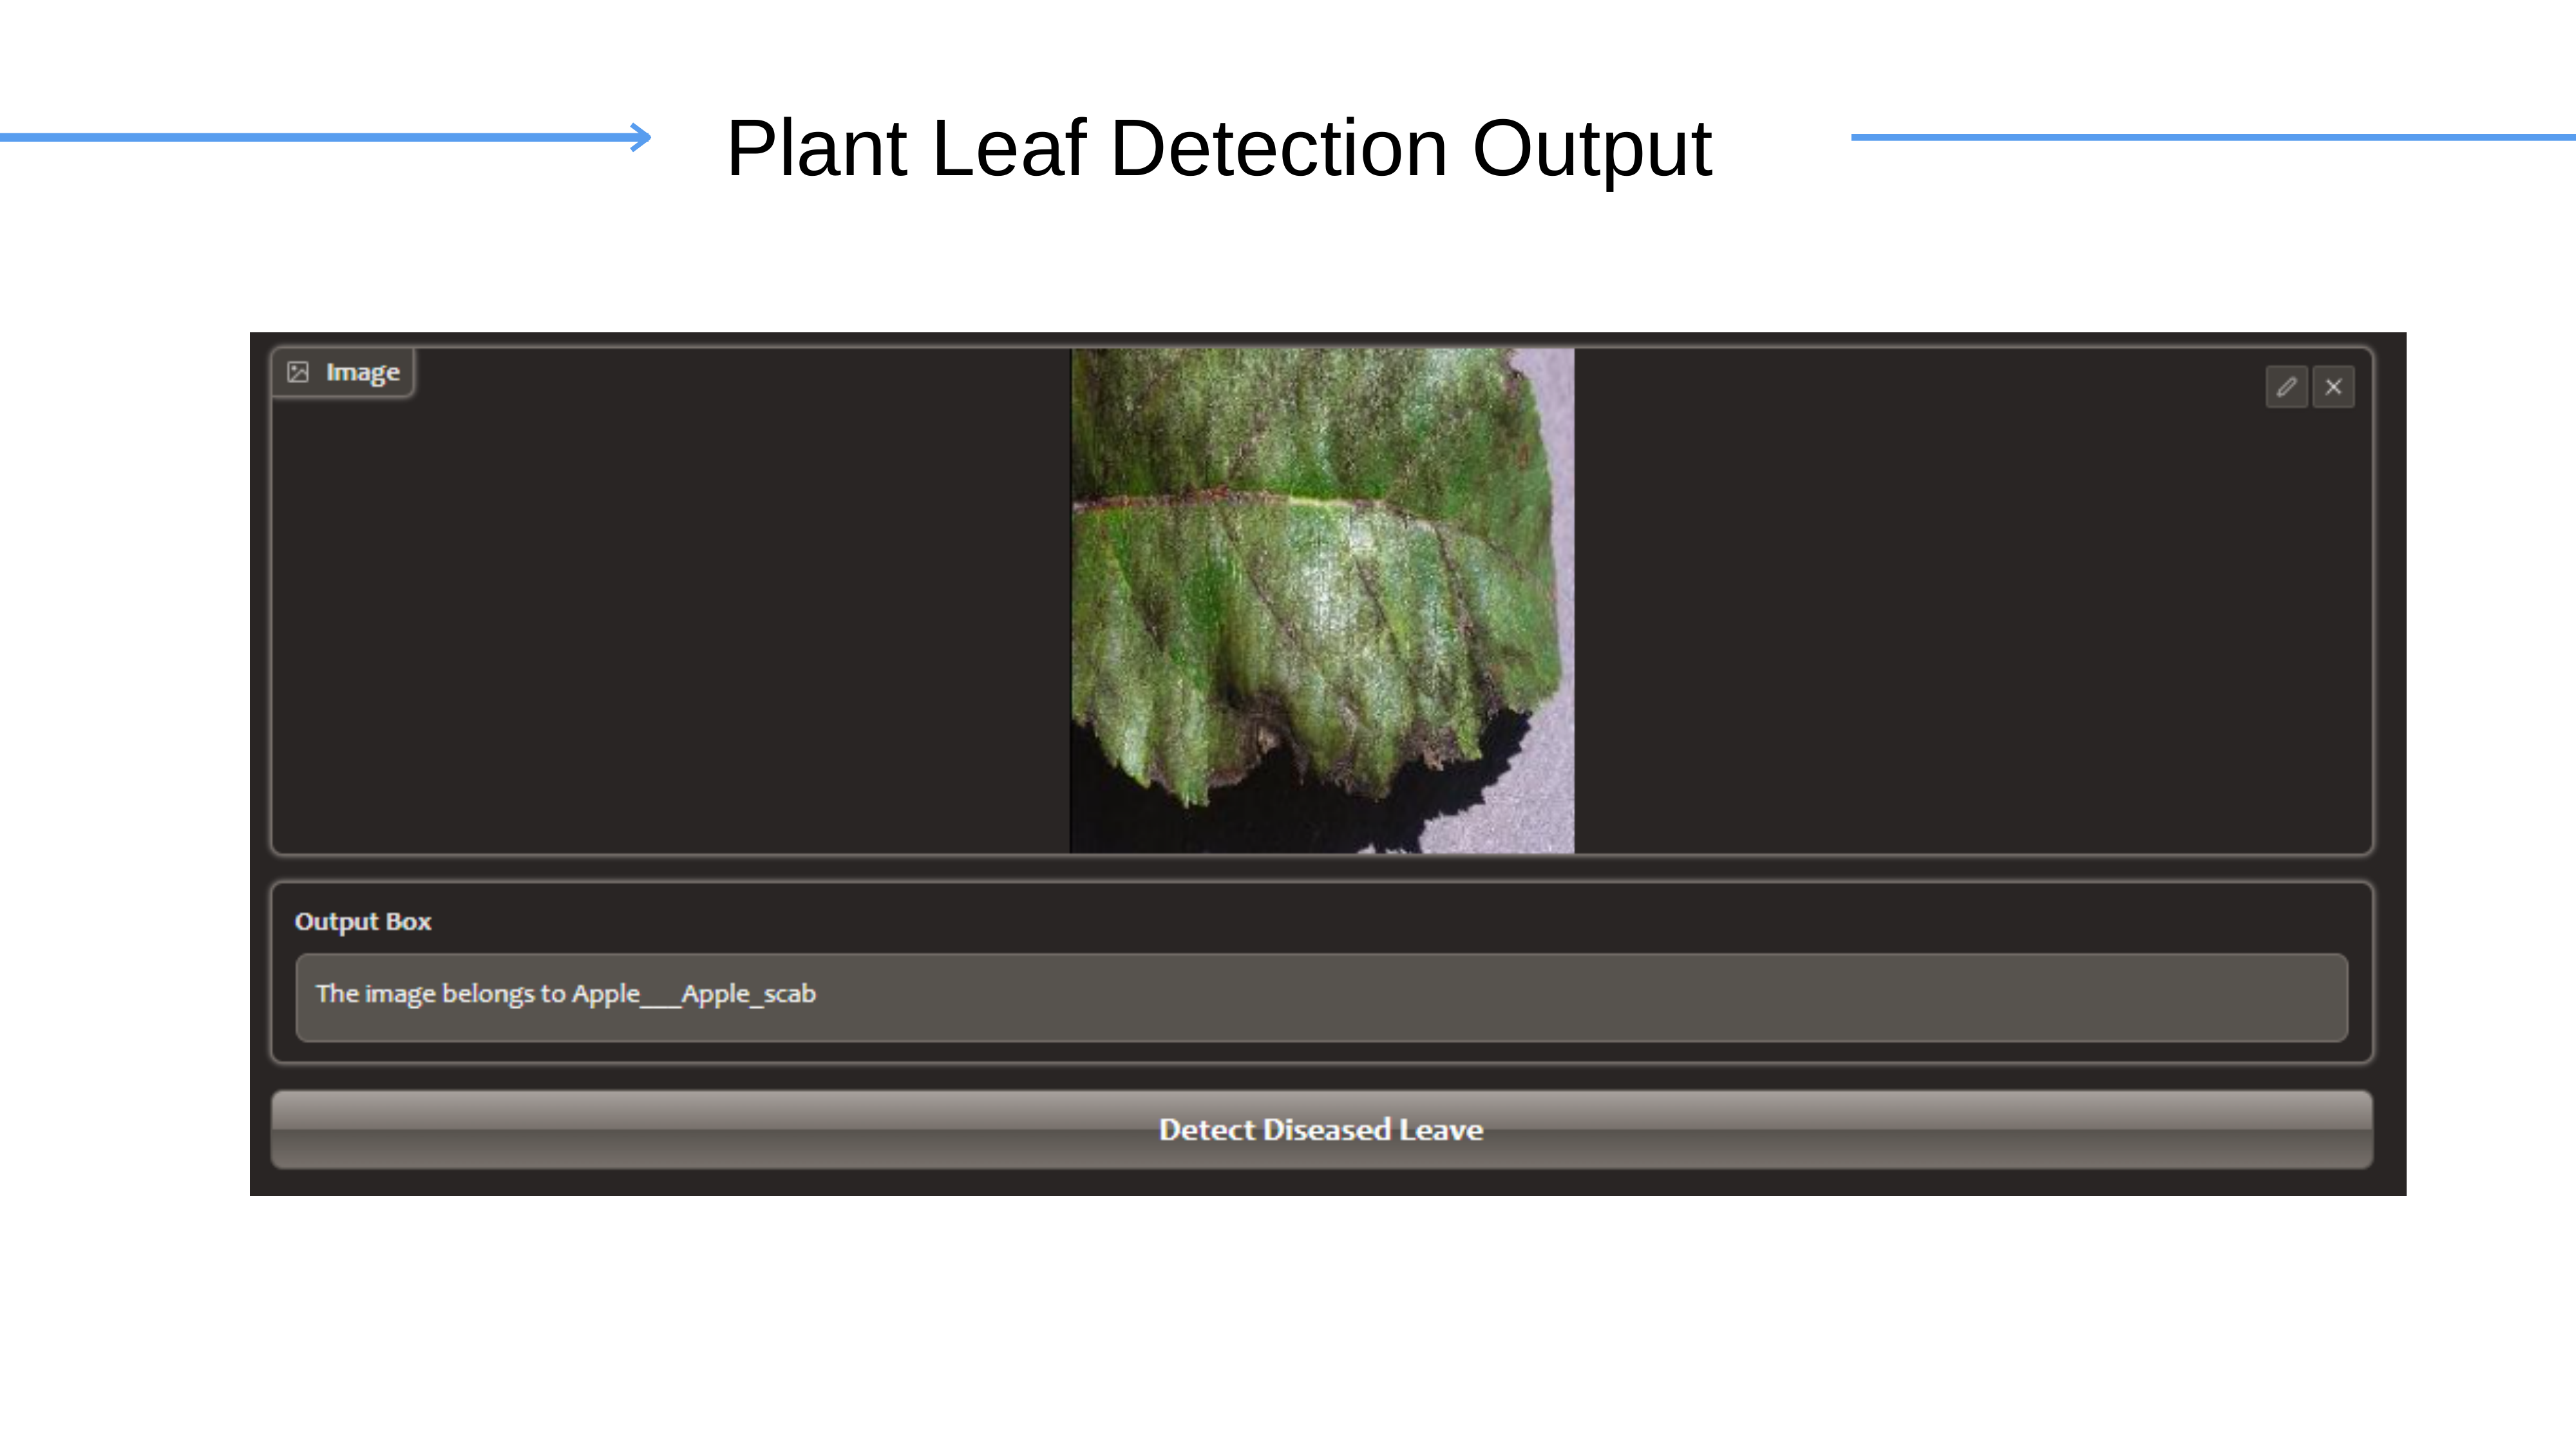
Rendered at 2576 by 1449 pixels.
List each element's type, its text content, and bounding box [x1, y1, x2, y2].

text_box Plant Leaf Detection Output [630, 90, 1808, 197]
text_box [1851, 134, 2576, 141]
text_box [0, 124, 649, 151]
picture [250, 332, 2407, 1196]
